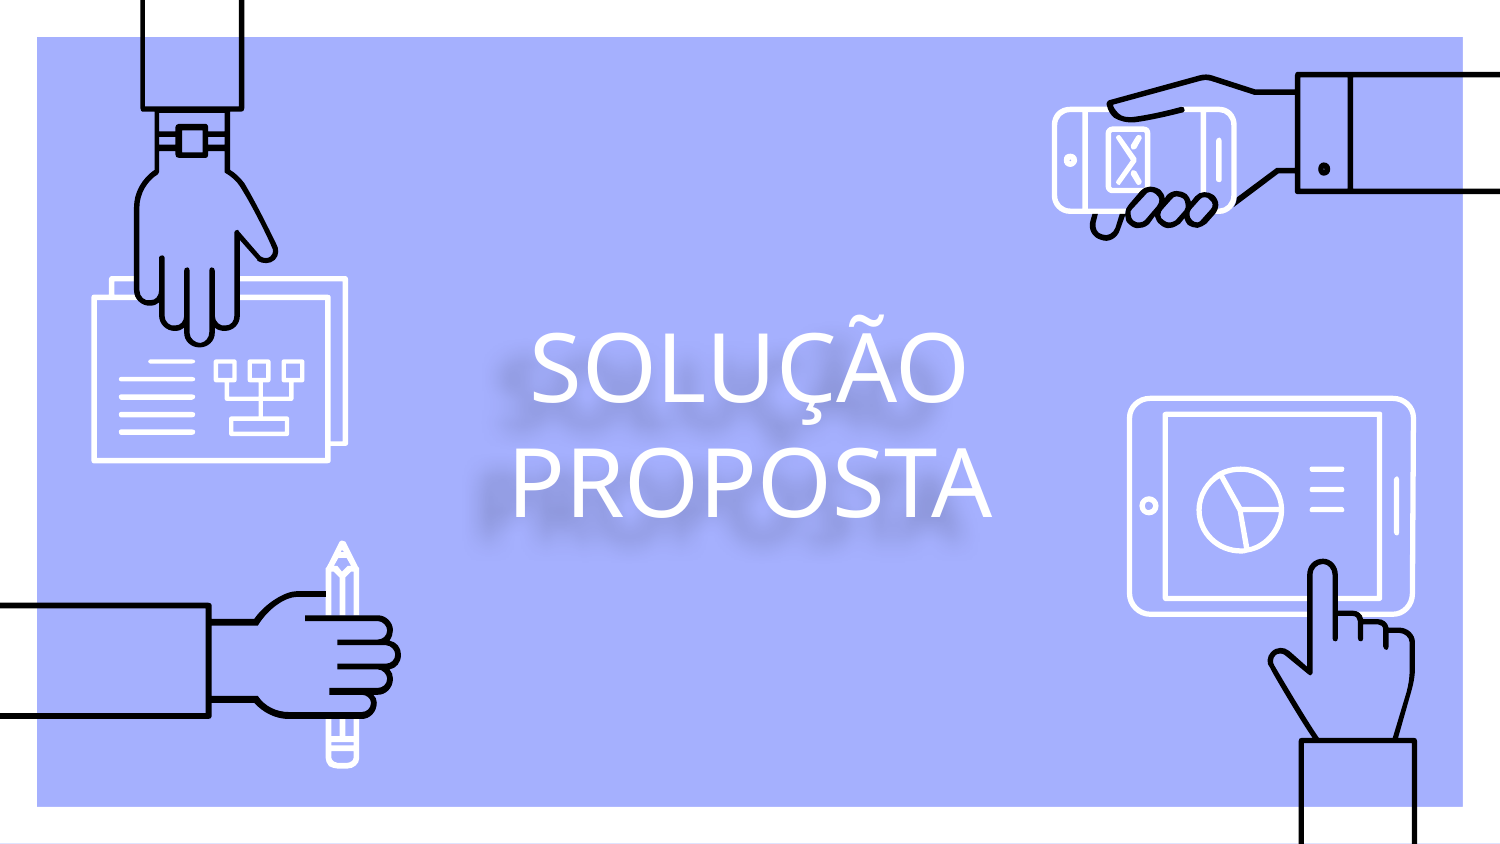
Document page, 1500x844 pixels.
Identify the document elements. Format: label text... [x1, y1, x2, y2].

title SOLUÇÃO PROPOSTA [348, 326, 1152, 517]
